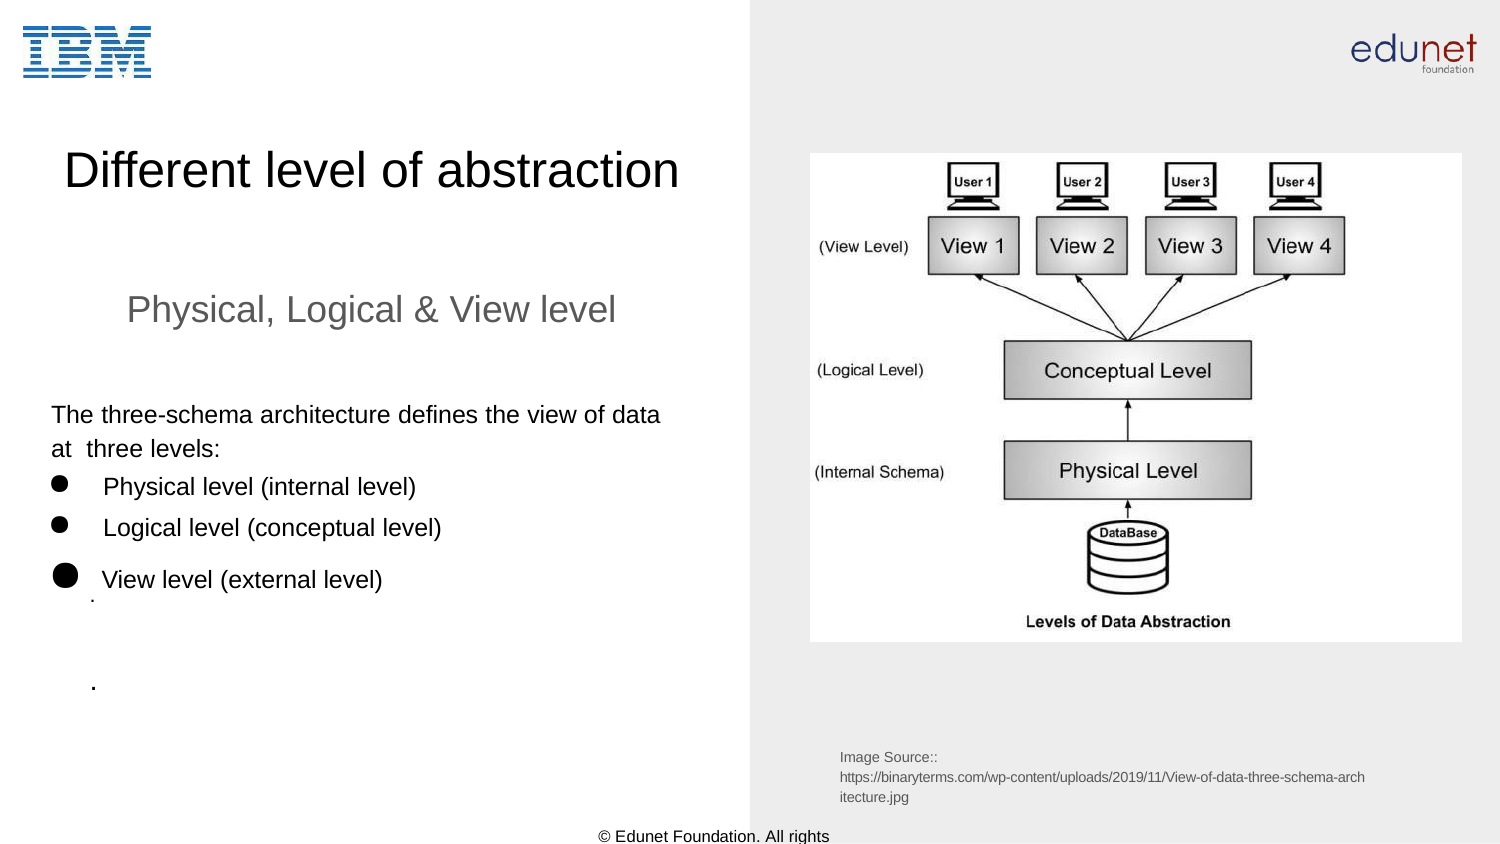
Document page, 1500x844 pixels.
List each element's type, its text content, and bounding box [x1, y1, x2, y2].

text_box The three-schema architecture defines the view of data at three levels: Physical level (internal level) Logical level (conceptual level) . View level (external level) [39, 392, 690, 607]
picture [23, 26, 151, 78]
title Different level of abstraction [61, 135, 683, 279]
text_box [749, 0, 1500, 844]
text_box . [87, 659, 100, 697]
footer © Edunet Foundation. All rights reserved. [596, 825, 744, 844]
text_box Physical, Logical & View level [124, 282, 620, 330]
